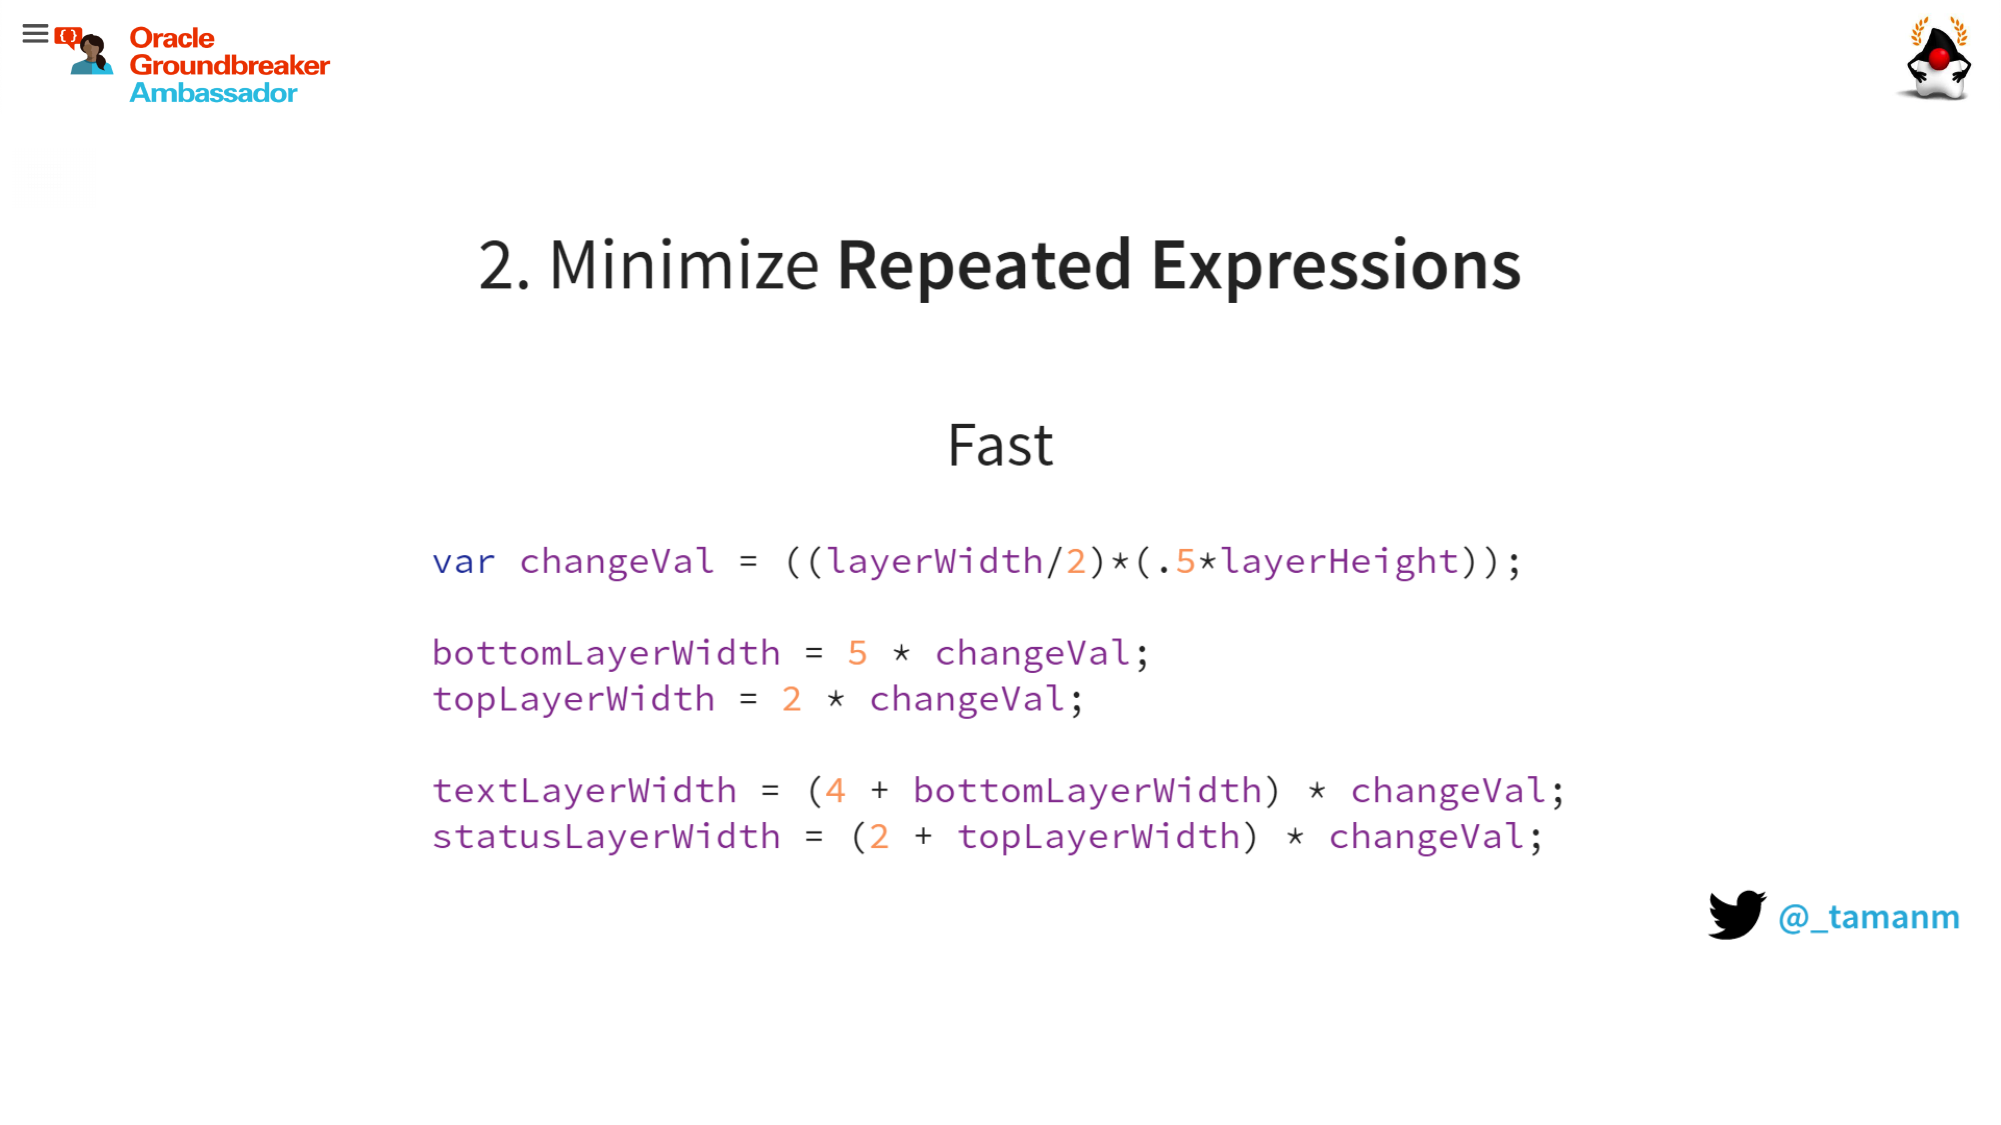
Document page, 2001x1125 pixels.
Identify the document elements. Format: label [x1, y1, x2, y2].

picture [0, 131, 2000, 994]
picture [0, 0, 2000, 114]
